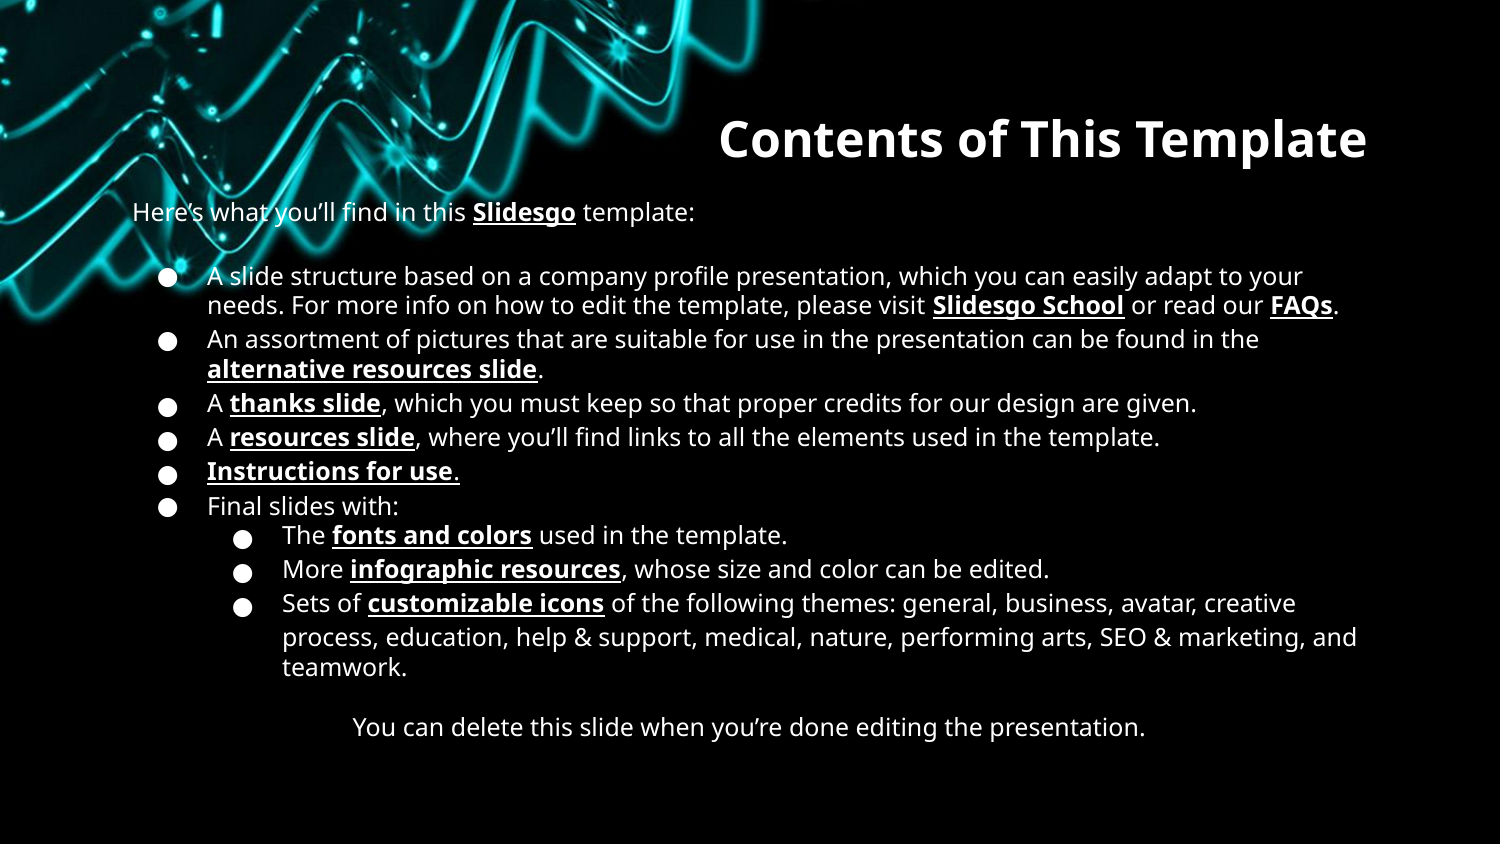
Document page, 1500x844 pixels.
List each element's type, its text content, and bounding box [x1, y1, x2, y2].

list Here’s what you’ll find in this Slidesgo template: A slide structure based on a company profile presentation, which you can easily adapt to your needs. For more info on how to edit the template, please visit Slidesgo School or read our FAQs. An assortment of pictures that are suitable for use in the presentation can be found in the alternative resources slide. A thanks slide, which you must keep so that proper credits for our design are given. A resources slide, where you’ll find links to all the elements used in the template. Instructions for use. Final slides with: The fonts and colors used in the template. More infographic resources, whose size and color can be edited. Sets of customizable icons of the following themes: general, business, avatar, creative process, education, help & support, medical, nature, performing arts, SEO & marketing, and teamwork. You can delete this slide when you’re done editing the presentation. [116, 235, 1383, 757]
title Contents of This Template [116, 88, 1383, 183]
picture [0, 0, 1500, 844]
